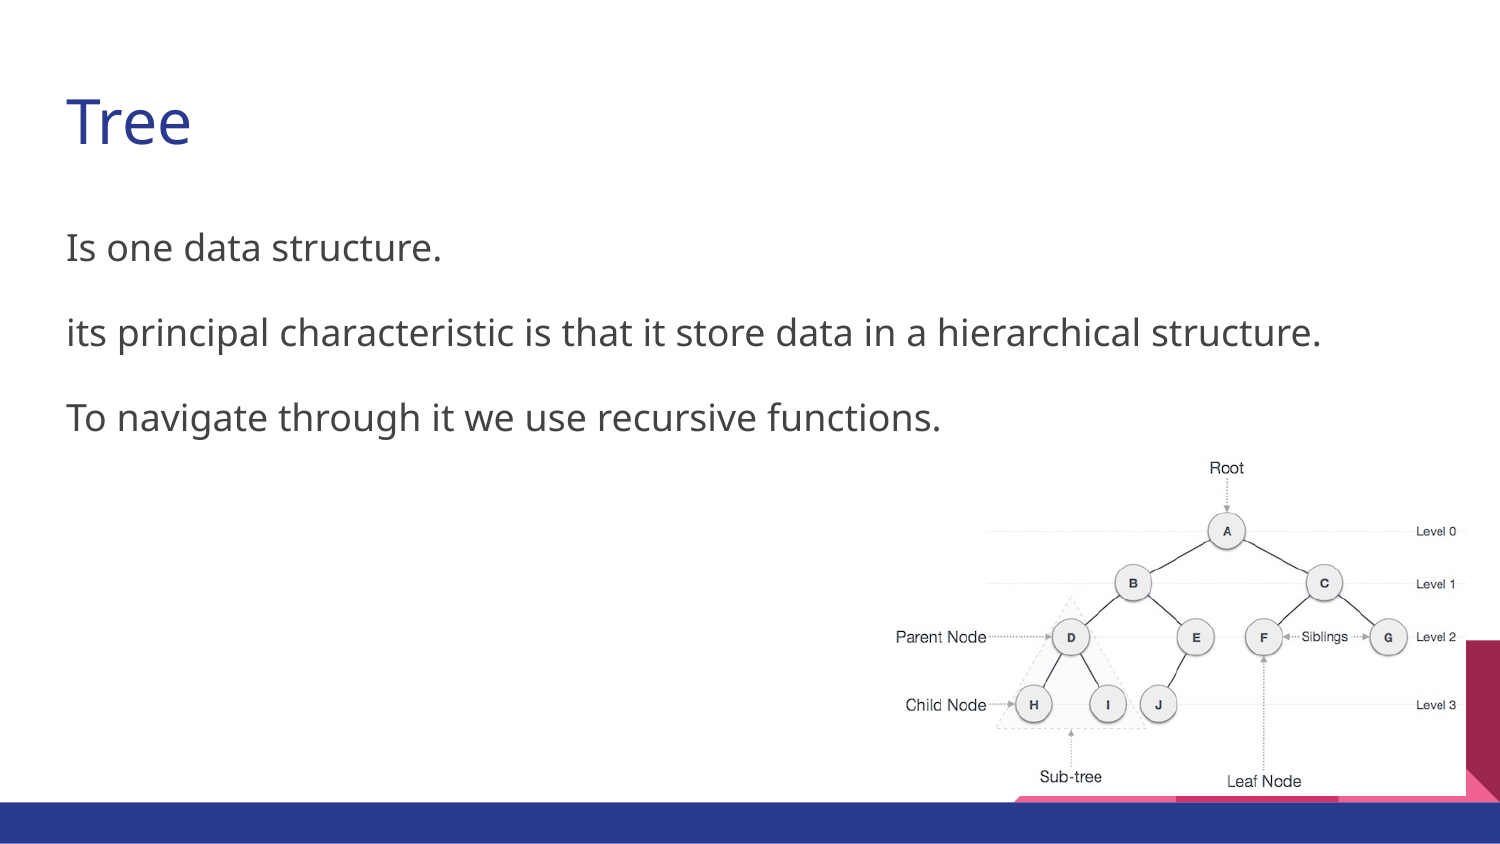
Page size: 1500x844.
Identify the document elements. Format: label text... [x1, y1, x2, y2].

picture [888, 457, 1466, 796]
list Is one data structure. its principal characteristic is that it store data in a hierarchical structure. To navigate through it we use recursive functions. [51, 201, 1449, 750]
title Tree [51, 67, 1449, 167]
